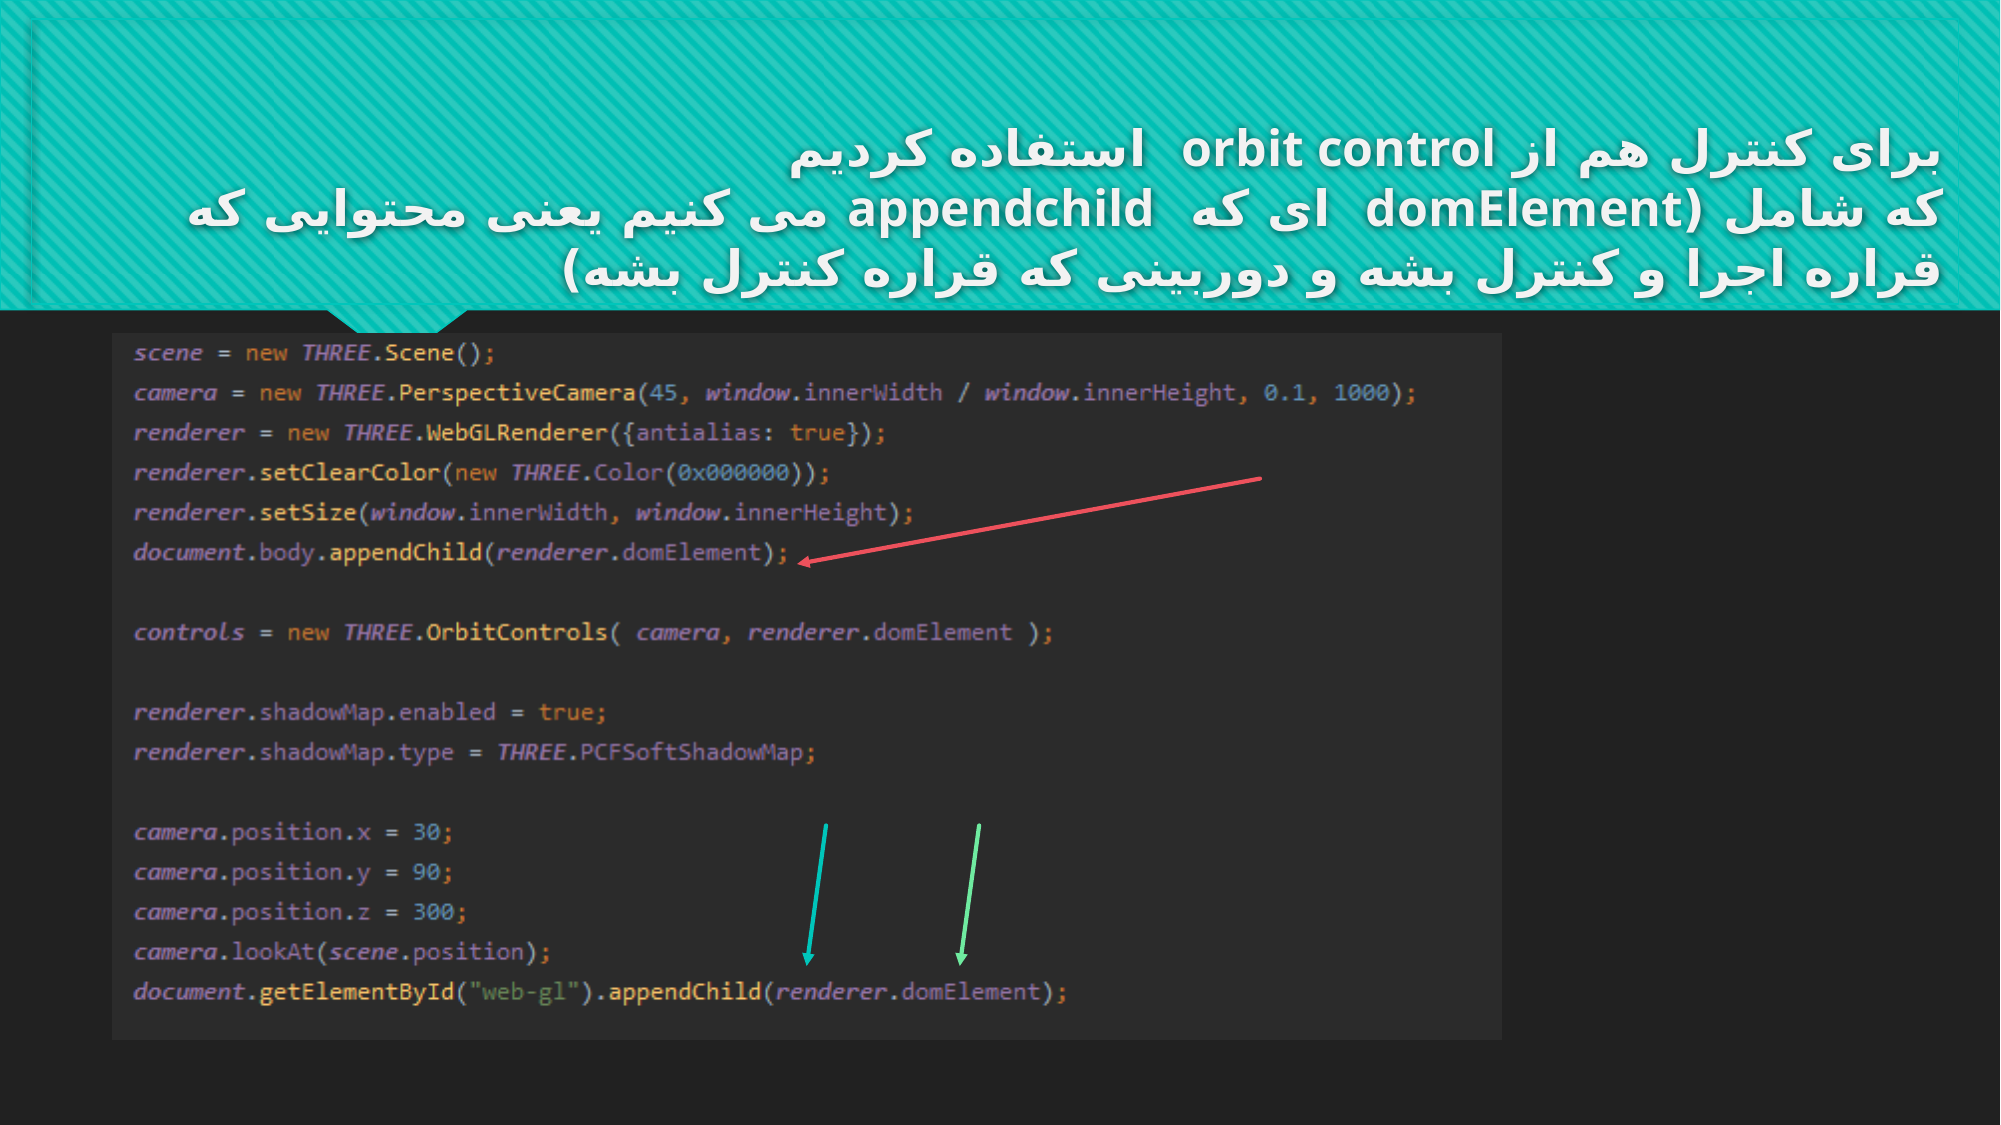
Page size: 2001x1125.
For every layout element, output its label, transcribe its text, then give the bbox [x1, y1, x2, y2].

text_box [959, 825, 980, 967]
title برای کنترل هم از orbit control استفاده کردیم که شامل (domElement ای که appendchild می کنیم یعنی محتوایی که قراره اجرا و کنترل بشه و دوربینی که قراره کنترل بشه) [31, 19, 1959, 305]
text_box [806, 825, 827, 967]
picture [111, 333, 1502, 1040]
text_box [796, 478, 1261, 565]
